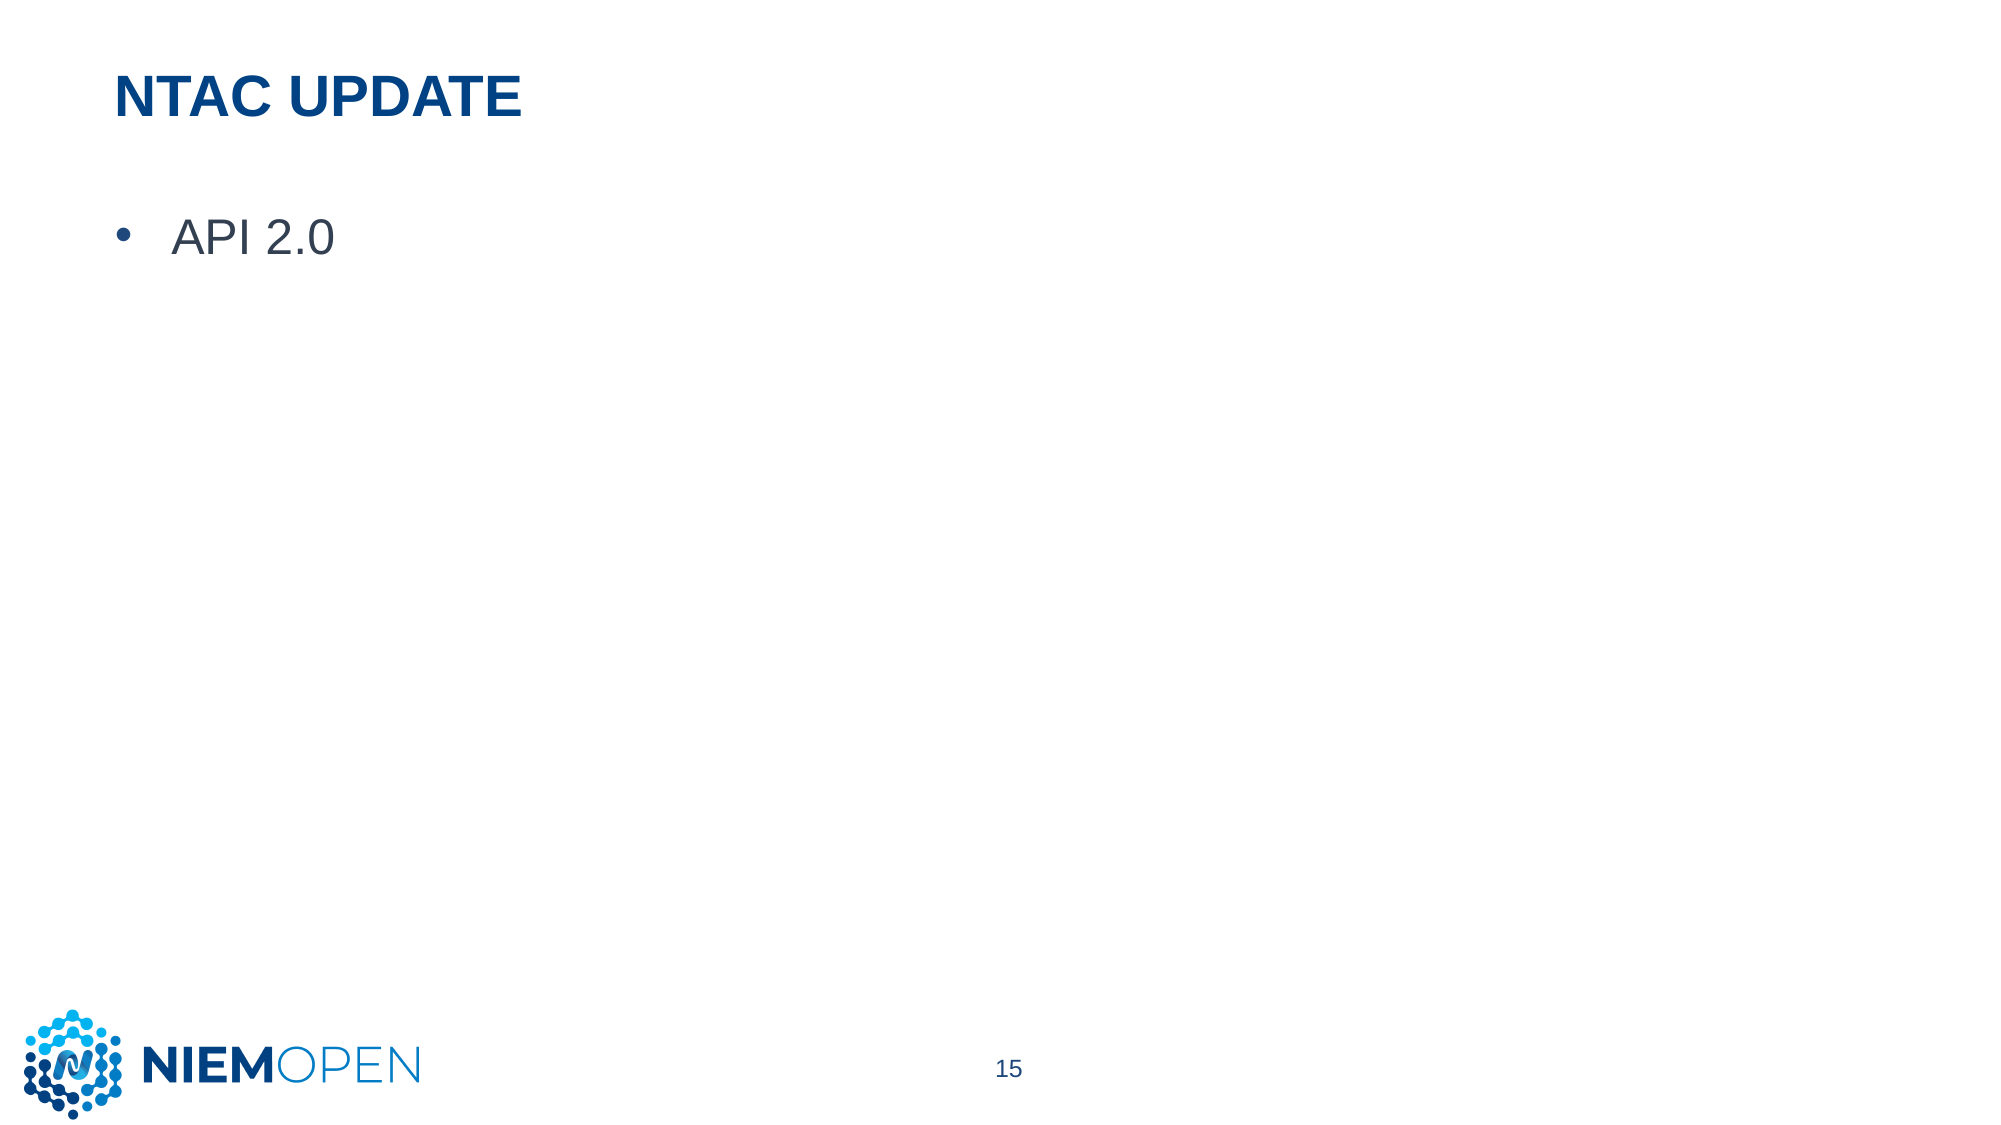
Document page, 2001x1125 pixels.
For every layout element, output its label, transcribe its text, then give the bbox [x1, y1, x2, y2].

slide_number 15 [775, 1045, 1243, 1106]
list API 2.0 [99, 196, 1918, 981]
picture [19, 1004, 424, 1125]
title NTAC Update [99, 63, 1900, 196]
